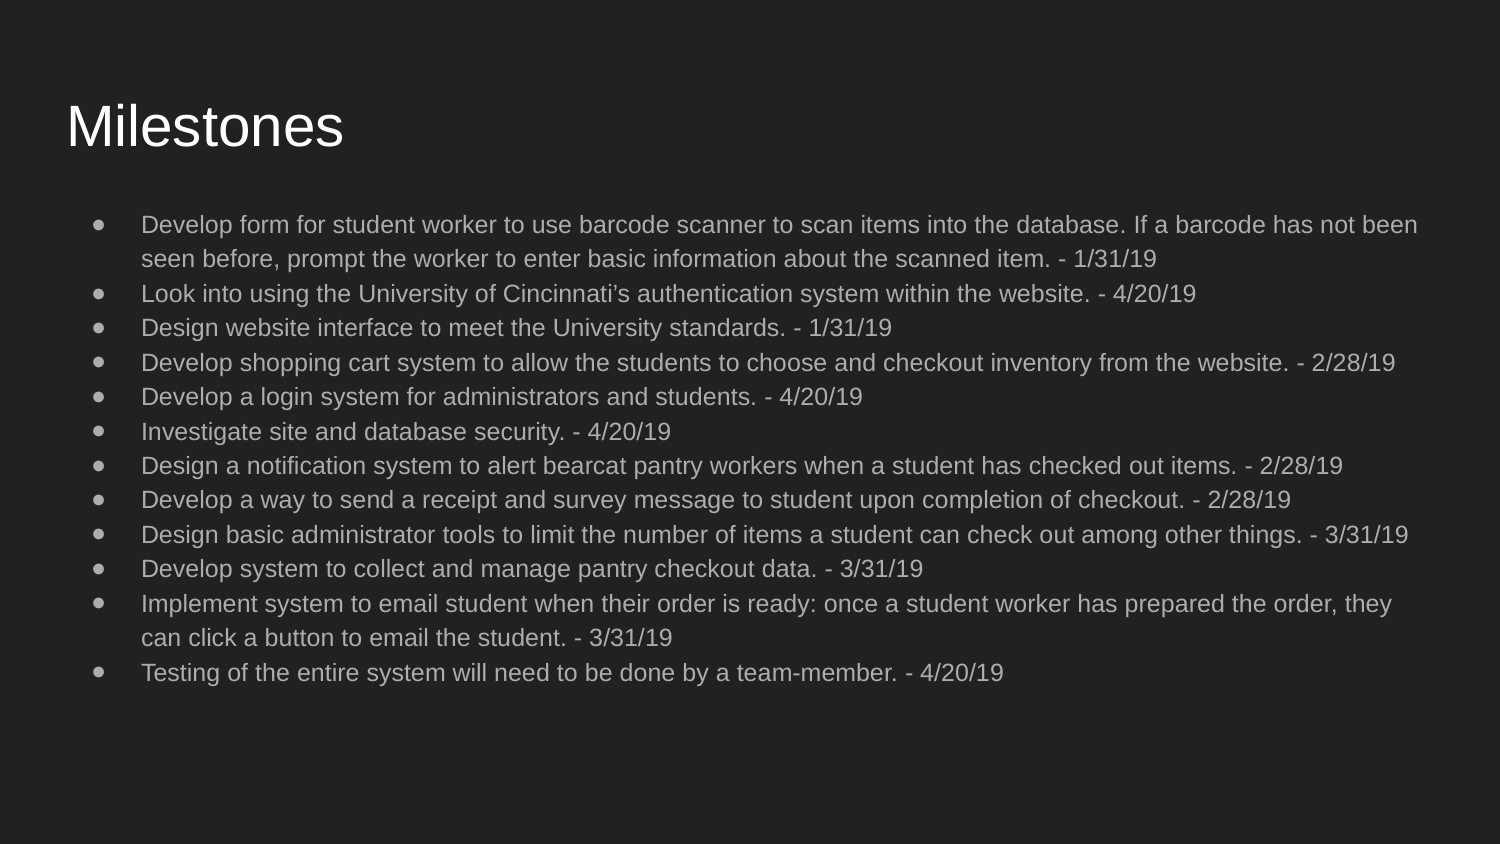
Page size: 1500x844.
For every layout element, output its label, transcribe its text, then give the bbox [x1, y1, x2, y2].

list Develop form for student worker to use barcode scanner to scan items into the database. If a barcode has not been seen before, prompt the worker to enter basic information about the scanned item. - 1/31/19 Look into using the University of Cincinnati’s authentication system within the website. - 4/20/19 Design website interface to meet the University standards. - 1/31/19 Develop shopping cart system to allow the students to choose and checkout inventory from the website. - 2/28/19 Develop a login system for administrators and students. - 4/20/19 Investigate site and database security. - 4/20/19 Design a notification system to alert bearcat pantry workers when a student has checked out items. - 2/28/19 Develop a way to send a receipt and survey message to student upon completion of checkout. - 2/28/19 Design basic administrator tools to limit the number of items a student can check out among other things. - 3/31/19 Develop system to collect and manage pantry checkout data. - 3/31/19 Implement system to email student when their order is ready: once a student worker has prepared the order, they can click a button to email the student. - 3/31/19 Testing of the entire system will need to be done by a team-member. - 4/20/19 [51, 189, 1449, 750]
title Milestones [51, 72, 1449, 167]
